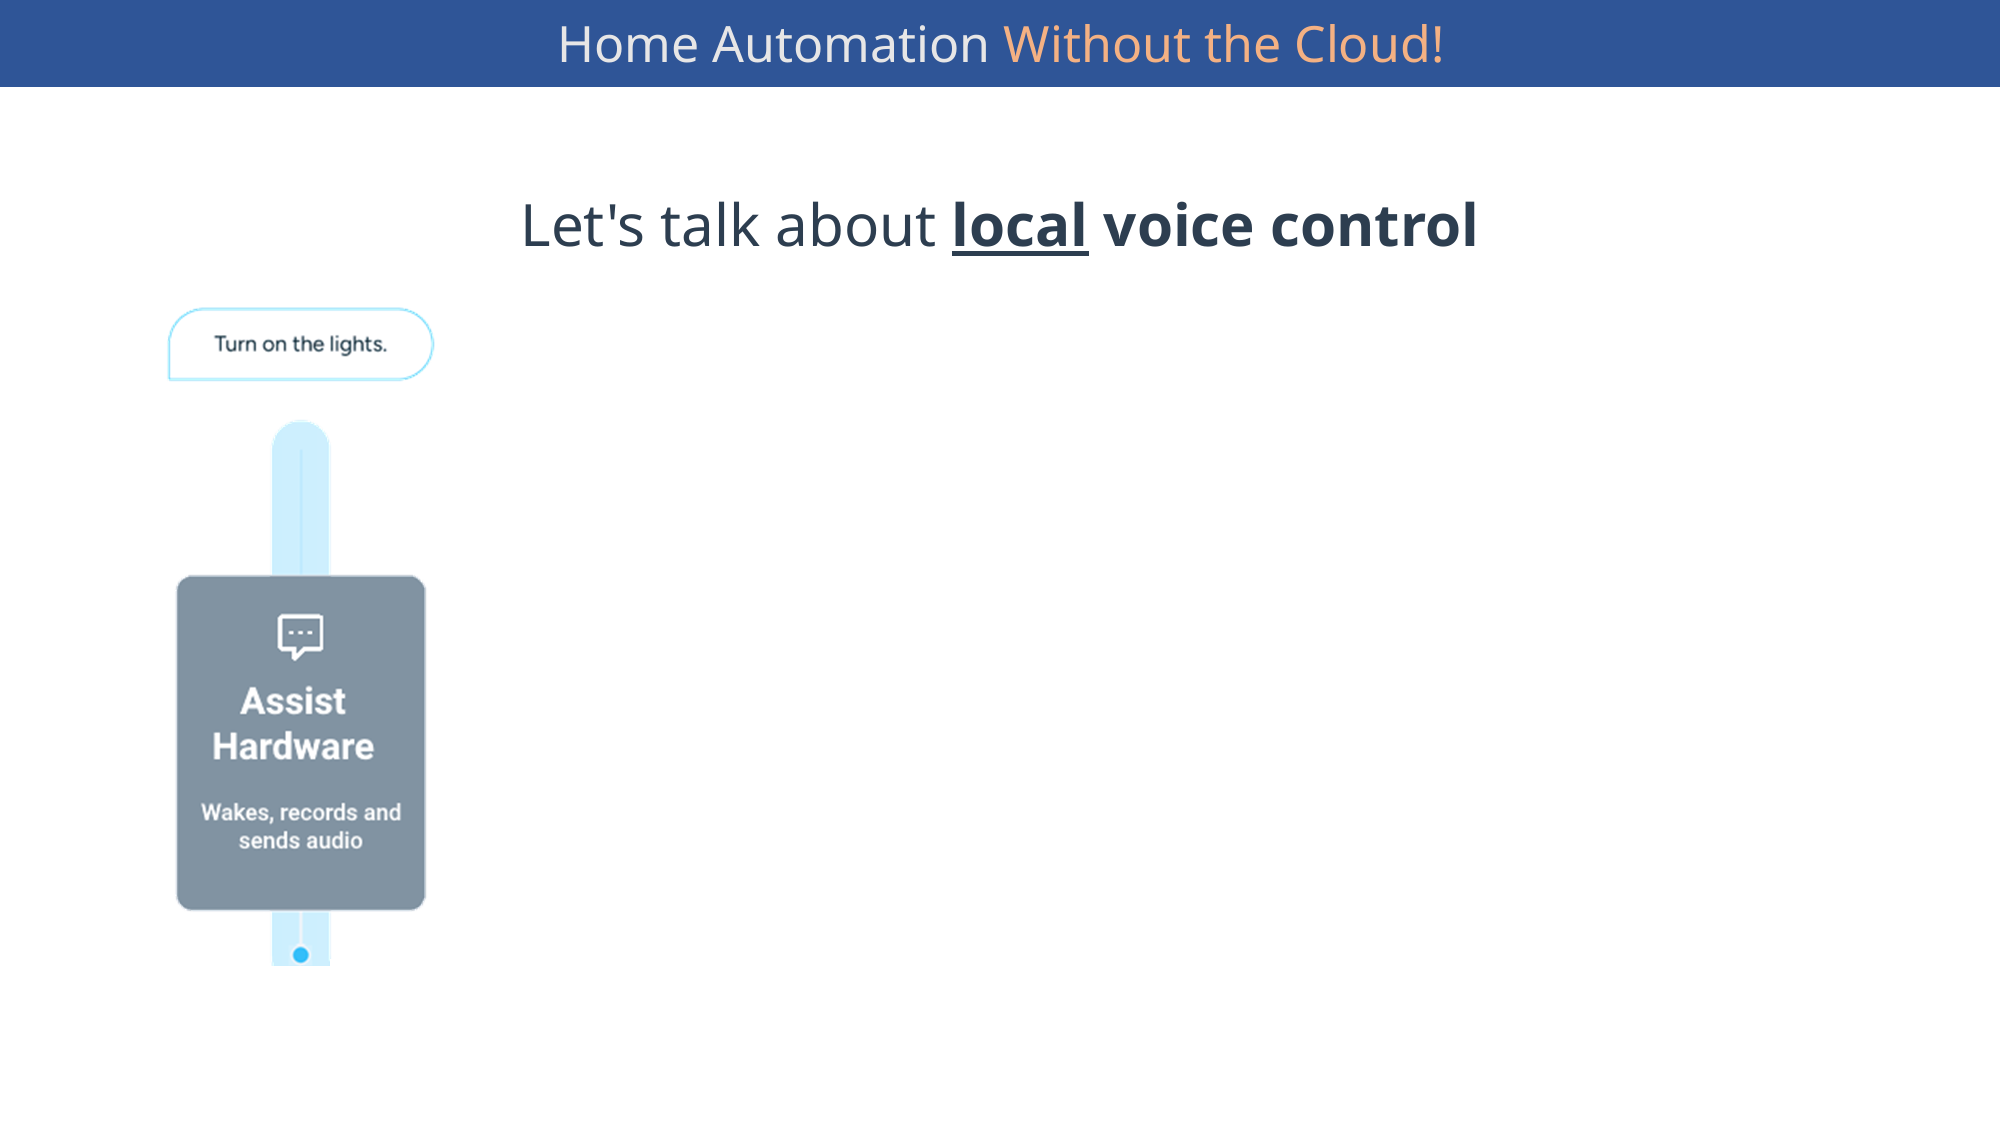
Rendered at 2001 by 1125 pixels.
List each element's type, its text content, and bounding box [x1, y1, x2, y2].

text_box Let's talk about local voice control [506, 181, 1494, 245]
text_box Home Automation Without the Cloud! [353, 5, 1649, 81]
picture [62, 245, 1938, 1125]
text_box [0, 0, 2000, 88]
